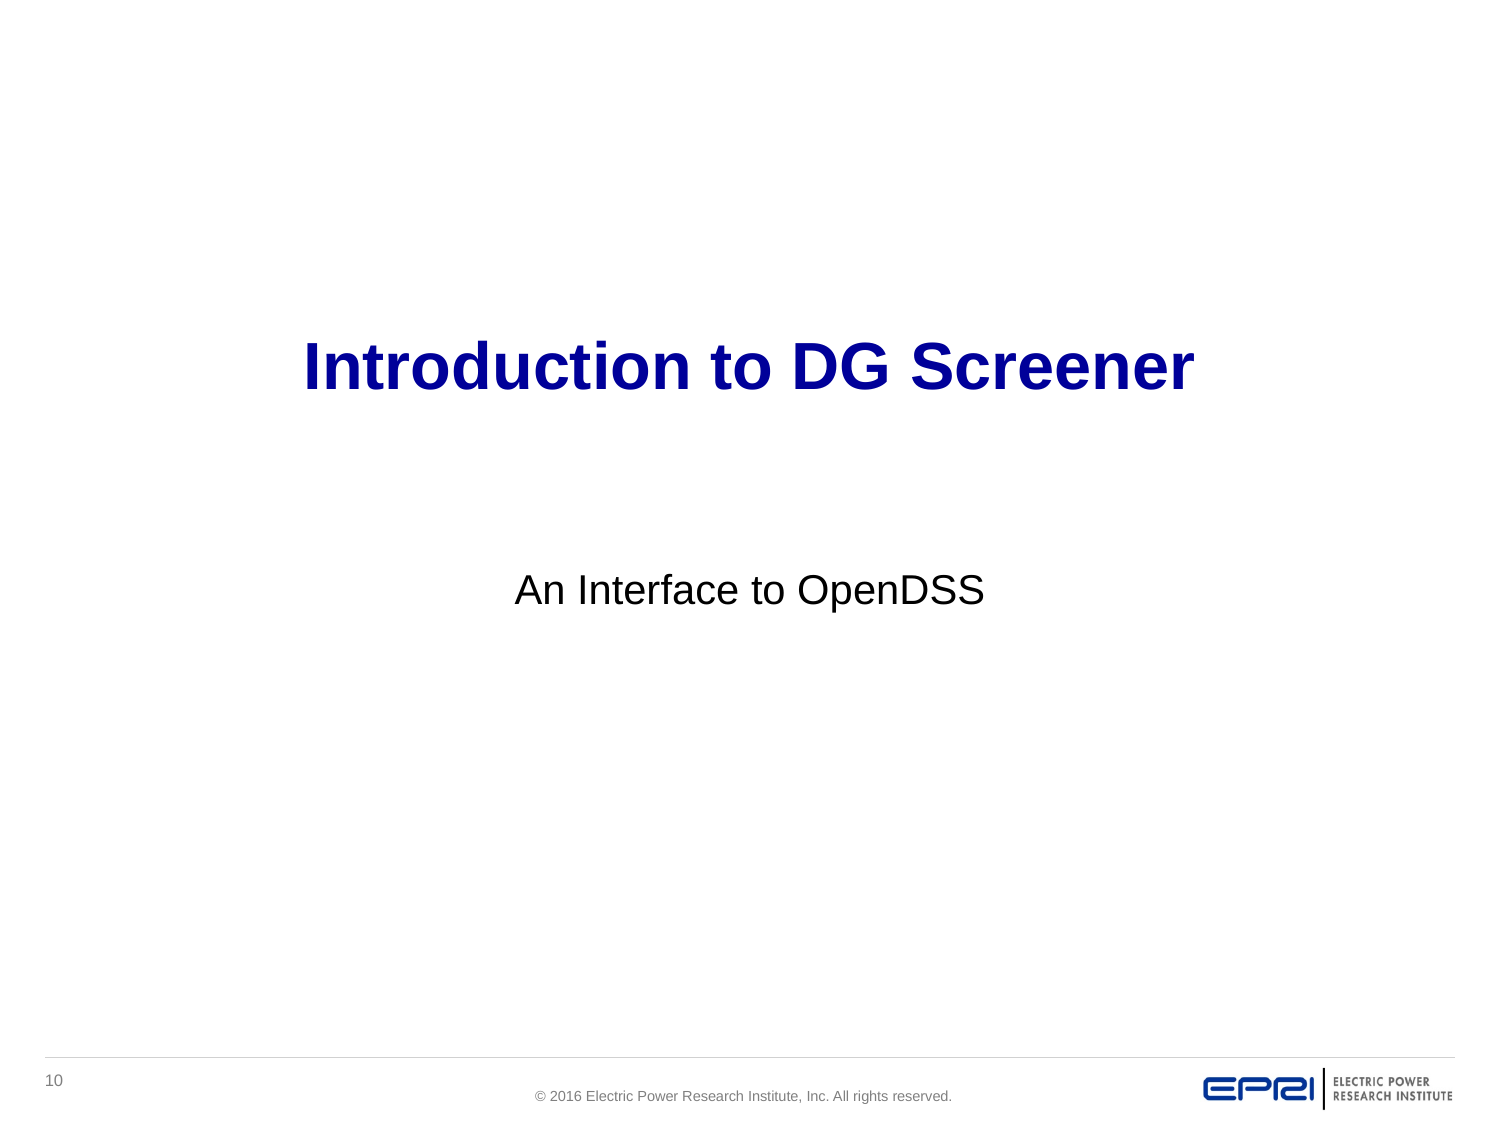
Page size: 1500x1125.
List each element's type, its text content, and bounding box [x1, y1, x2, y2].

picture [1200, 1064, 1455, 1113]
title Introduction to DG Screener [59, 314, 1441, 541]
list An Interface to OpenDSS [59, 554, 1441, 811]
